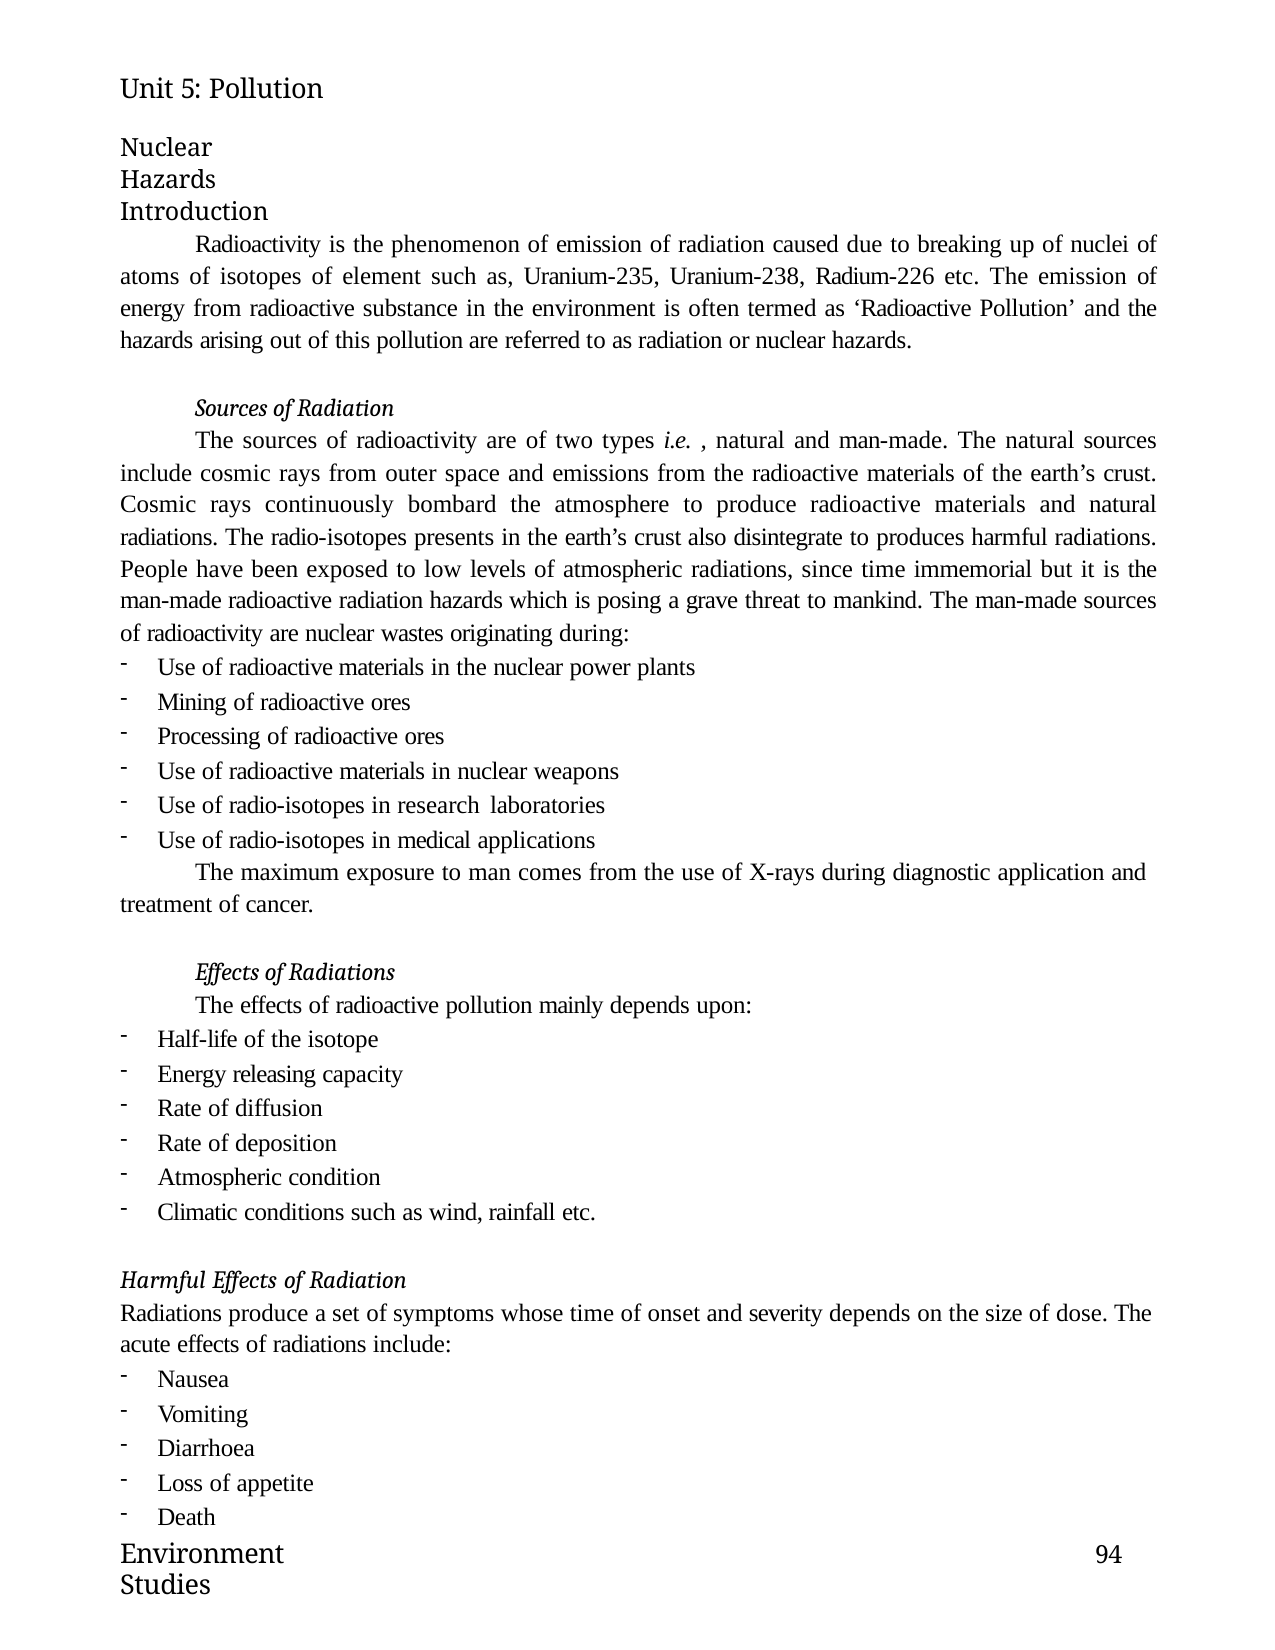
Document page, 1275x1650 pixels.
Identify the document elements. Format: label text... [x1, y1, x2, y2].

footer Environment Studies [117, 1538, 365, 1650]
text_box Unit 5: Pollution Nuclear Hazards Introduction Radioactivity is the phenomenon of emission of radiation caused due to breaking up of nuclei of atoms of isotopes of element such as, Uranium-235, Uranium-238, Radium-226 etc. The emission of energy from radioactive substance in the environment is often termed as ‘Radioactive Pollution’ and the hazards arising out of this pollution are referred to as radiation or nuclear hazards. Sources of Radiation The sources of radioactivity are of two types i.e. , natural and man-made. The natural sources include cosmic rays from outer space and emissions from the radioactive materials of the earth’s crust. Cosmic rays continuously bombard the atmosphere to produce radioactive materials and natural radiations. The radio-isotopes presents in the earth’s crust also disintegrate to produces harmful radiations. People have been exposed to low levels of atmospheric radiations, since time immemorial but it is the man-made radioactive radiation hazards which is posing a grave threat to mankind. The man-made sources of radioactivity are nuclear wastes originating during: Use of radioactive materials in the nuclear power plants Mining of radioactive ores Processing of radioactive ores Use of radioactive materials in nuclear weapons Use of radio-isotopes in research laboratories Use of radio-isotopes in medical applications The maximum exposure to man comes from the use of X-rays during diagnostic application and treatment of cancer. Effects of Radiations The effects of radioactive pollution mainly depends upon: Half-life of the isotope Energy releasing capacity Rate of diffusion Rate of deposition Atmospheric condition Climatic conditions such as wind, rainfall etc. Harmful Effects of Radiation Radiations produce a set of symptoms whose time of onset and severity depends on the size of dose. The acute effects of radiations include: Nausea Vomiting Diarrhoea Loss of appetite Death [117, 69, 1158, 1531]
slide_number 94 [1088, 1539, 1137, 1650]
